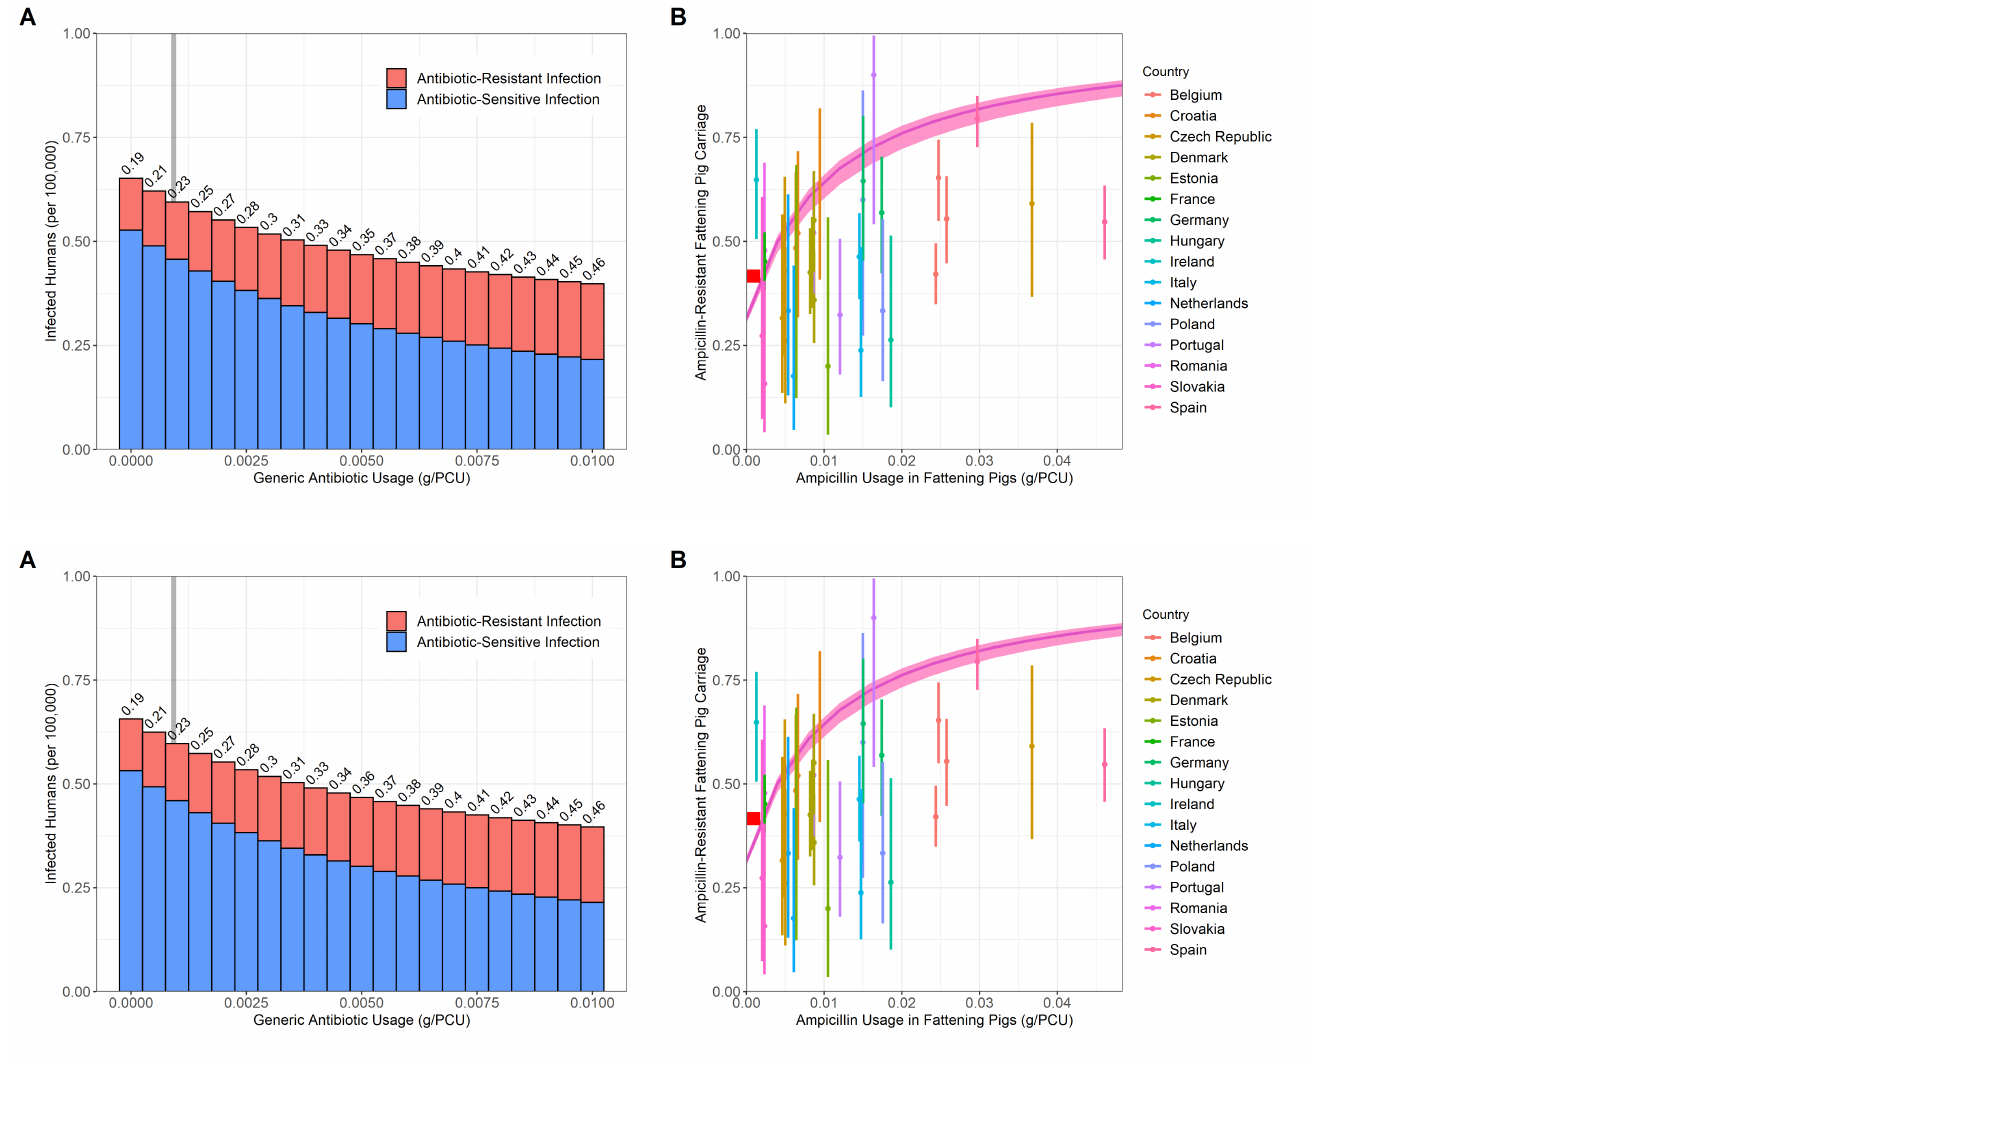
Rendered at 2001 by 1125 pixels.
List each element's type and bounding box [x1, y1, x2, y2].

list [11, 542, 1311, 1062]
picture [11, 0, 1311, 520]
